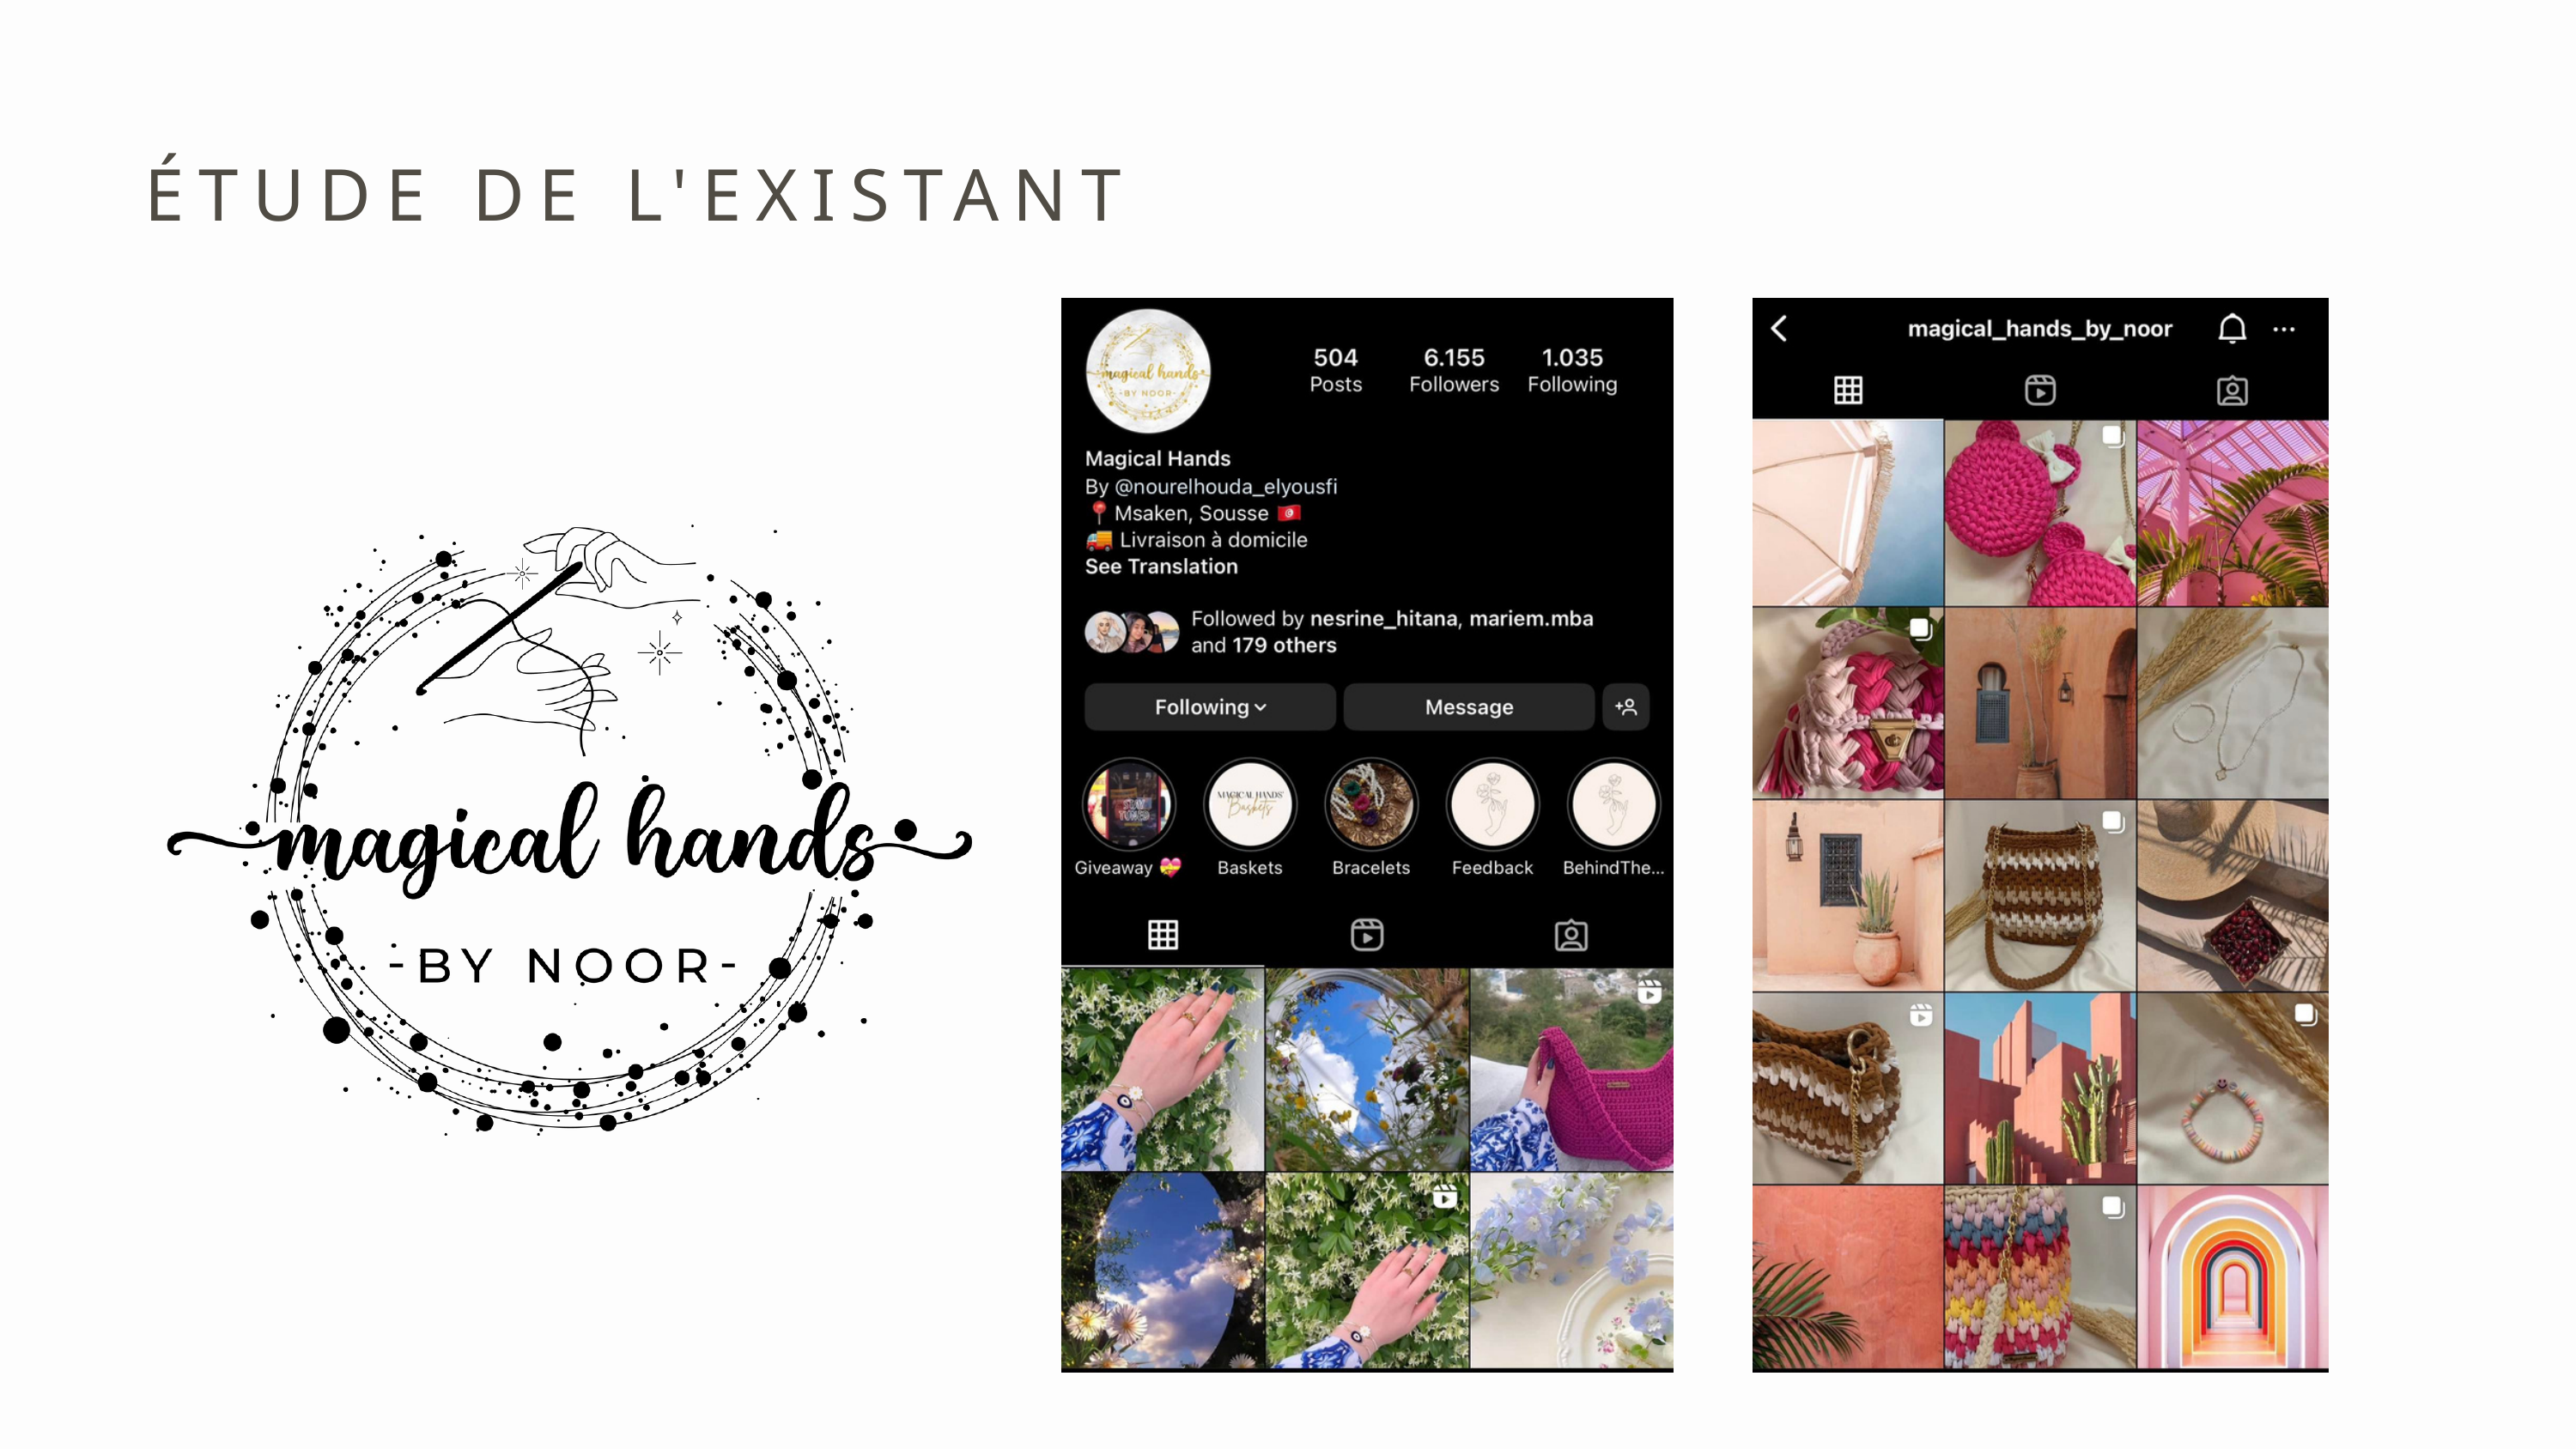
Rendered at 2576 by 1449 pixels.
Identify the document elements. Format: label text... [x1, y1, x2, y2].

picture [155, 482, 983, 1188]
picture [1752, 297, 2330, 1373]
picture [1060, 297, 1674, 1373]
text_box ÉTUDE DE L'EXISTANT [144, 135, 1250, 236]
